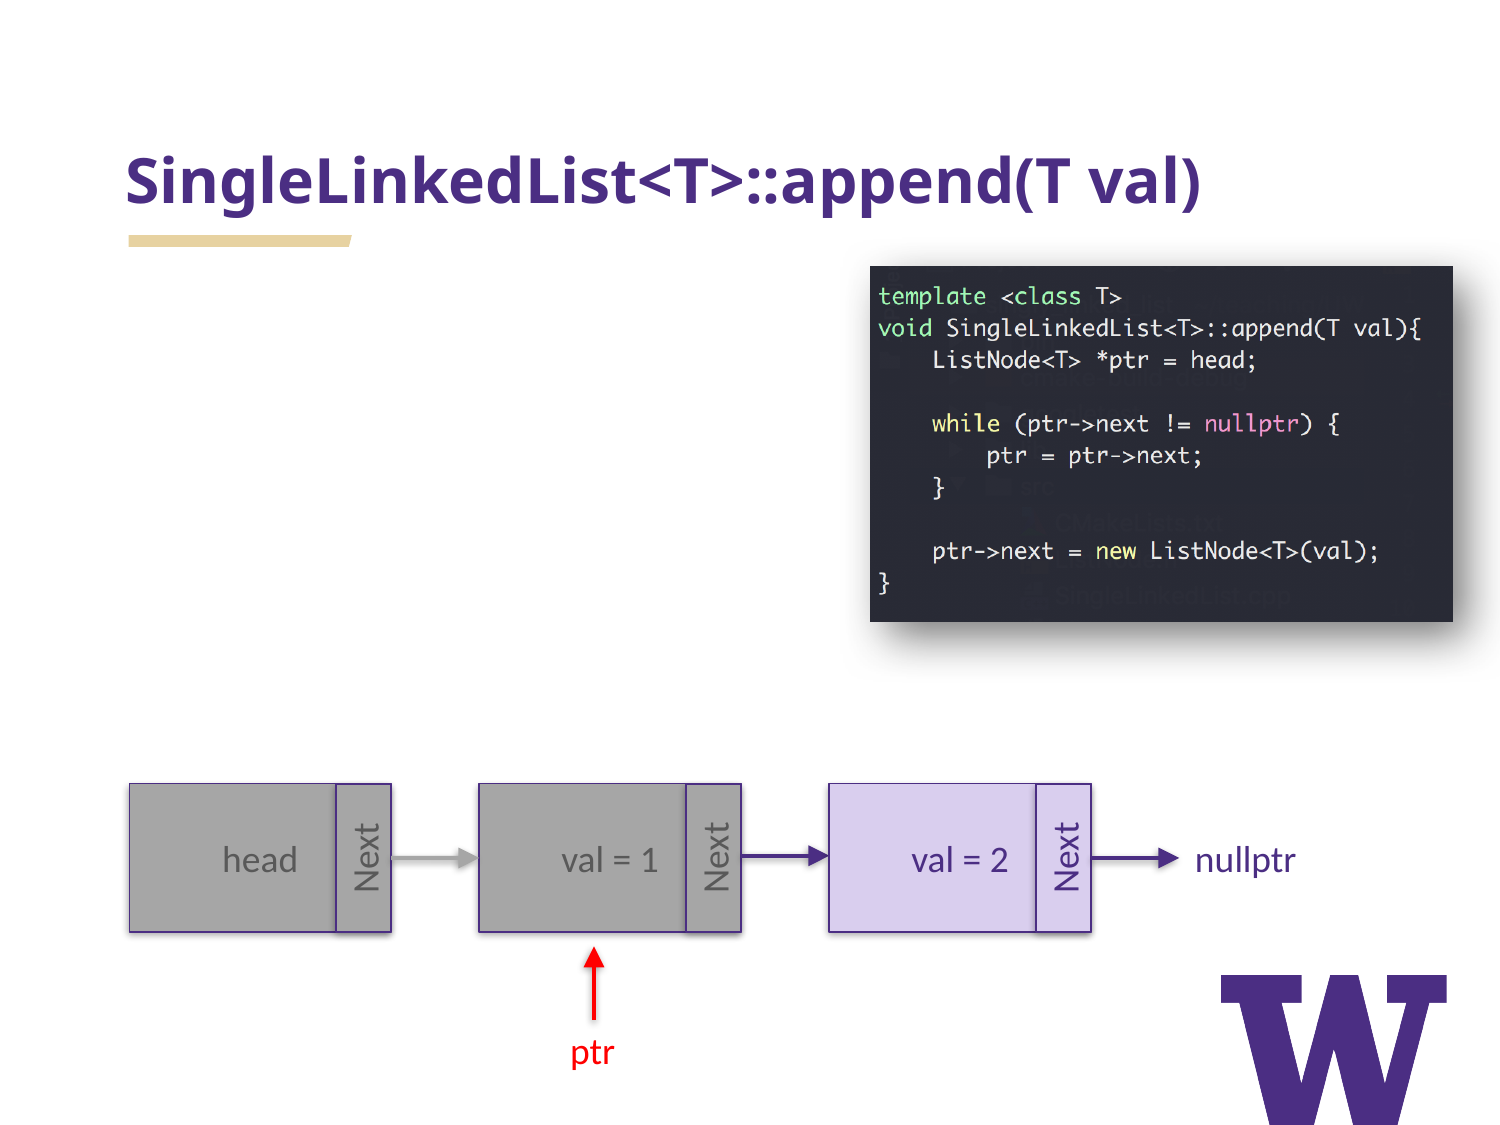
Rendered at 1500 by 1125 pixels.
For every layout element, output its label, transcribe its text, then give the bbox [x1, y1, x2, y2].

text_box ptr [555, 1019, 631, 1080]
picture [1221, 975, 1447, 1125]
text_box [828, 783, 1092, 933]
picture [128, 235, 352, 247]
text_box nullptr [1180, 827, 1312, 888]
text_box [129, 783, 392, 933]
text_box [478, 783, 742, 933]
picture [869, 266, 1453, 622]
title SingleLinkedList<T>::append(T val) [110, 60, 1453, 224]
